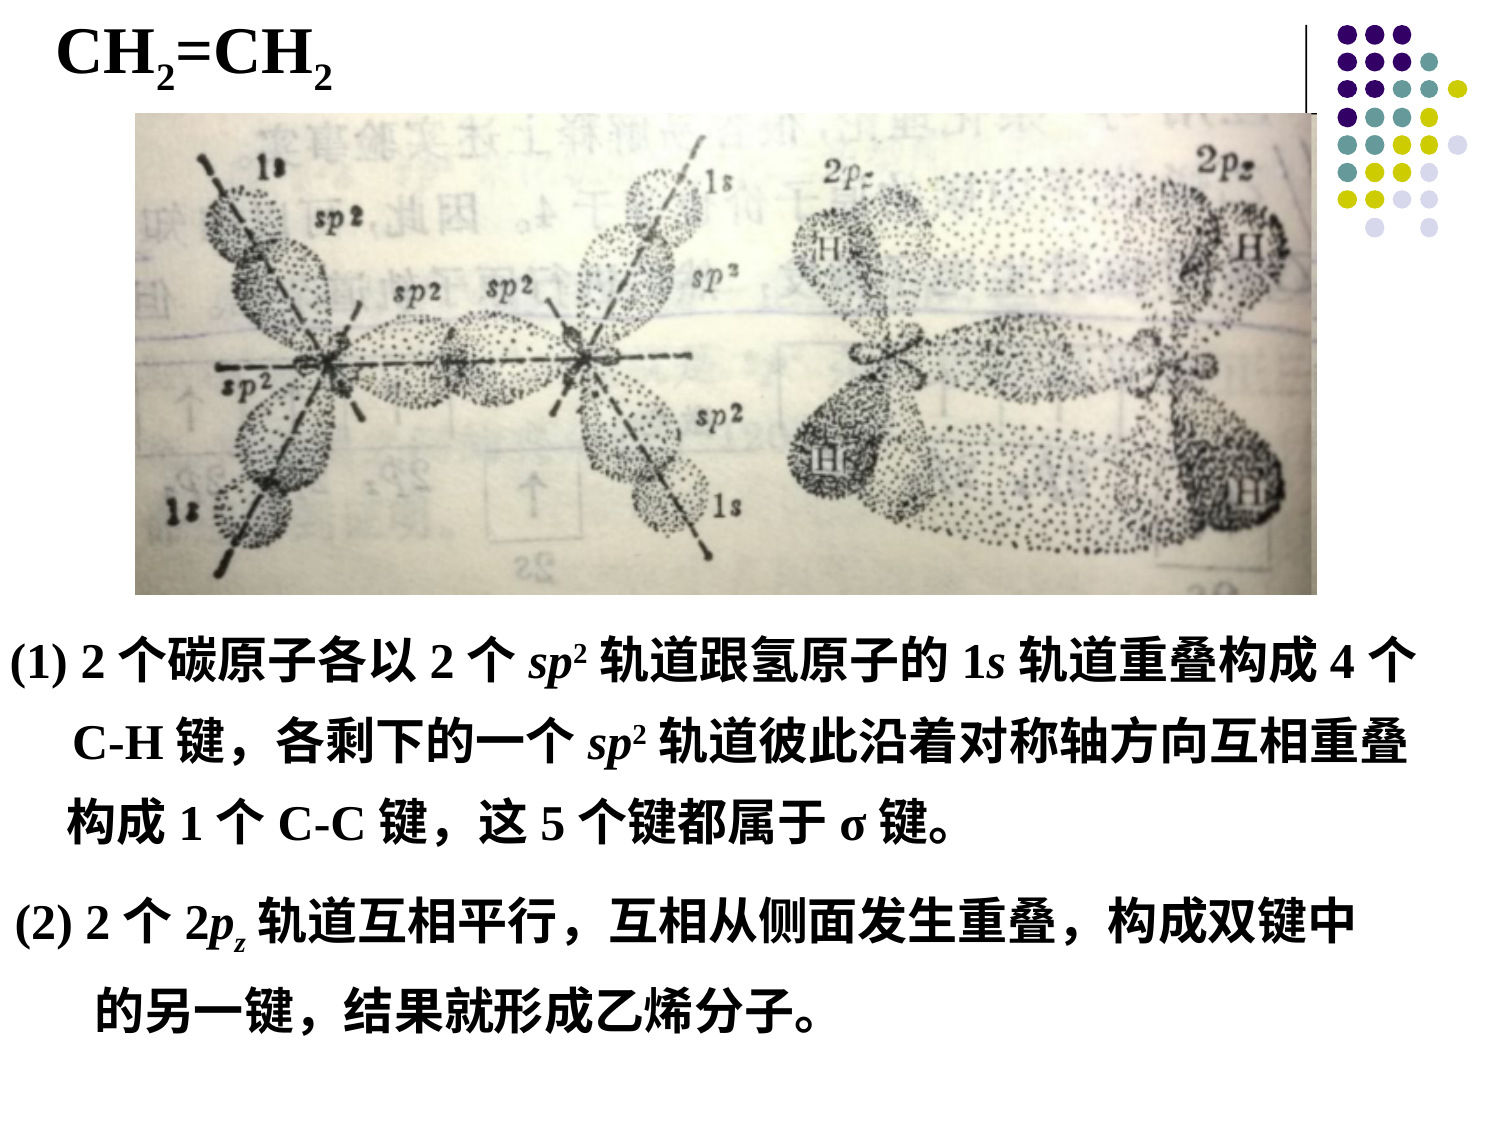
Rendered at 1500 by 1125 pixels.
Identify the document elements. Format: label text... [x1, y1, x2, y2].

picture [135, 113, 1318, 596]
text_box CH2=CH2 [41, 0, 404, 106]
text_box (2) 2个2pz轨道互相平行，互相从侧面发生重叠，构成双键中 的另一键，结果就形成乙烯分子。 [0, 858, 1486, 1047]
text_box 2个碳原子各以2个sp2轨道跟氢原子的1s轨道重叠构成4个 C-H键，各剩下的一个sp2轨道彼此沿着对称轴方向互相重叠 构成1个C-C键，这5个键都属于σ键。 [0, 599, 1500, 858]
